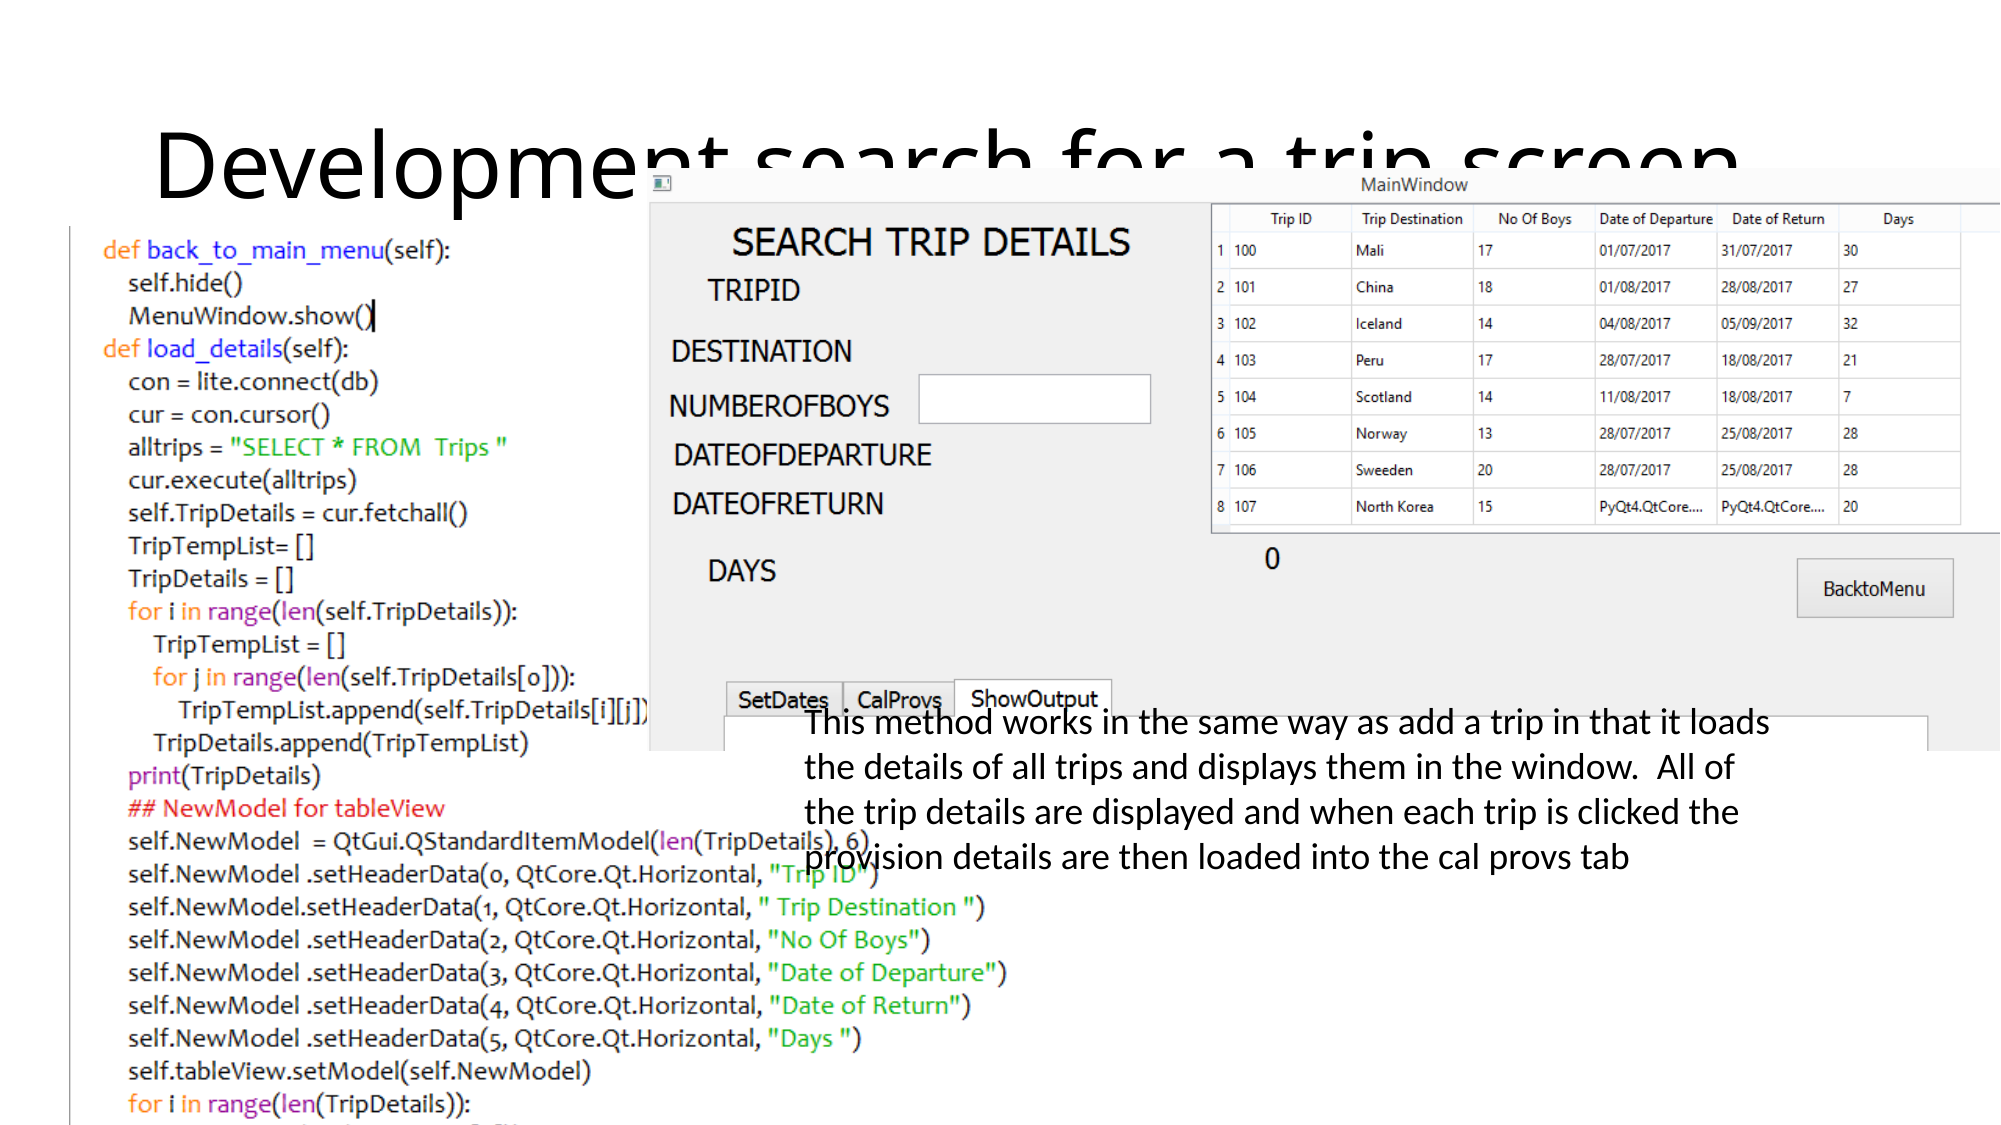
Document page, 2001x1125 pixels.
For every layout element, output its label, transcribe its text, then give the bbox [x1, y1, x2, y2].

picture [69, 168, 2000, 1125]
title Development search for a trip screen [137, 59, 1863, 226]
text_box This method works in the same way as add a trip in that it loads the details of all trips and displays them in the window. All of the trip details are displayed and when each trip is clicked the provision details are then loaded into the cal provs tab [1052, 751, 1790, 884]
